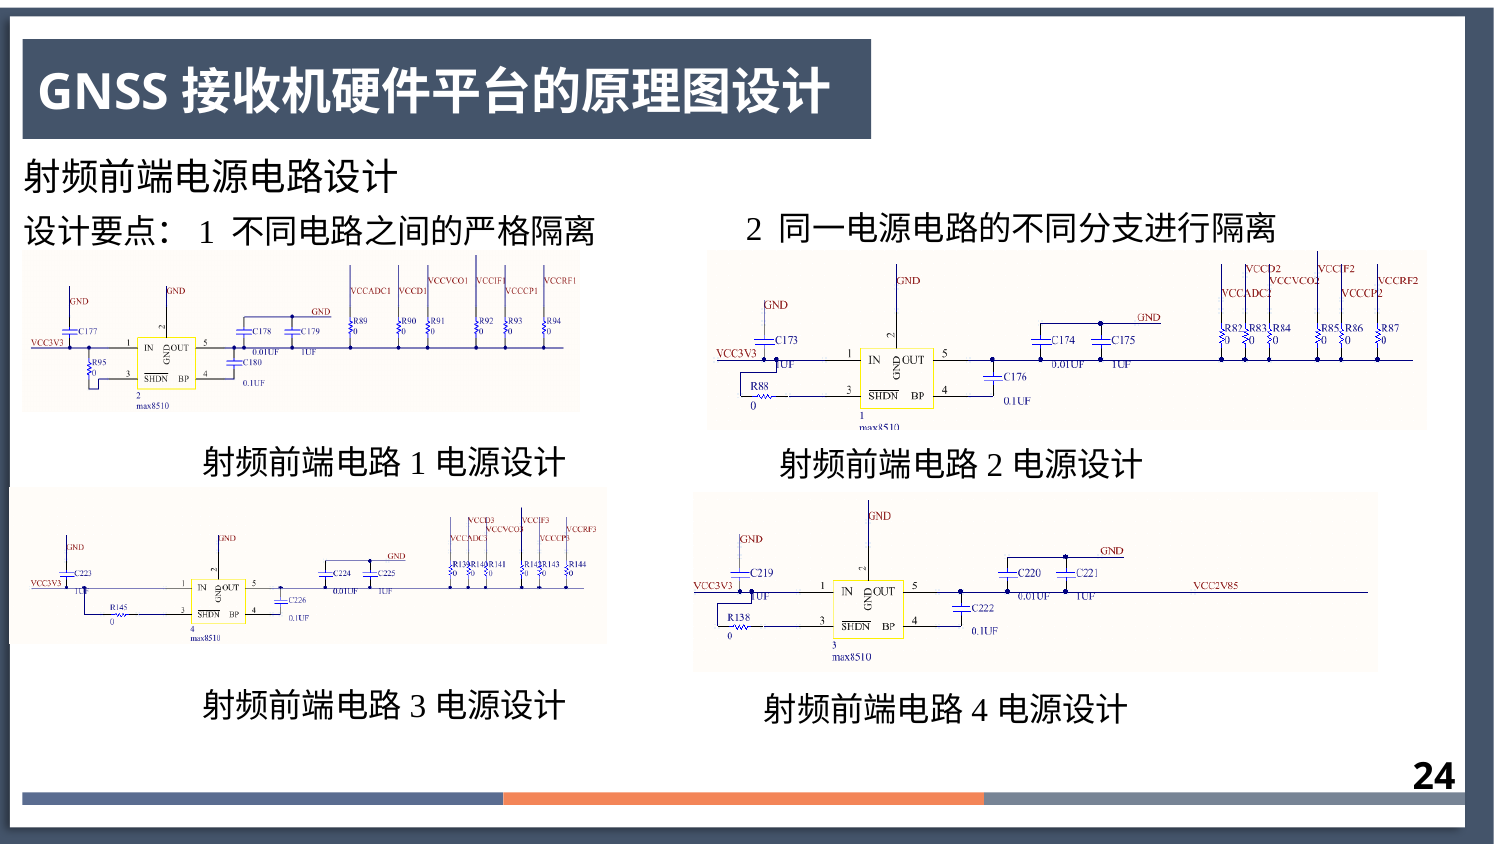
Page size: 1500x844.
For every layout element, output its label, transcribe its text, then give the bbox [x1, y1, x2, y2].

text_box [22, 792, 1465, 805]
picture [9, 487, 607, 644]
text_box 射频前端电路4电源设计 [749, 680, 1269, 736]
text_box 射频前端电路2电源设计 [764, 435, 1285, 491]
text_box 射频前端电路3电源设计 [187, 676, 708, 732]
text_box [22, 39, 913, 139]
text_box 射频前端电路1电源设计 [187, 433, 708, 489]
text_box 设计要点：1 不同电路之间的严格隔离 [9, 202, 731, 258]
picture [707, 251, 1427, 430]
picture [693, 492, 1378, 673]
text_box [9, 254, 1466, 828]
picture [22, 250, 580, 412]
text_box 2 同一电源电路的不同分支进行隔离 [731, 199, 1475, 254]
text_box 24 [1397, 744, 1479, 805]
text_box 射频前端电源电路设计 [9, 145, 530, 202]
text_box [0, 7, 1495, 844]
text_box [9, 15, 1466, 202]
